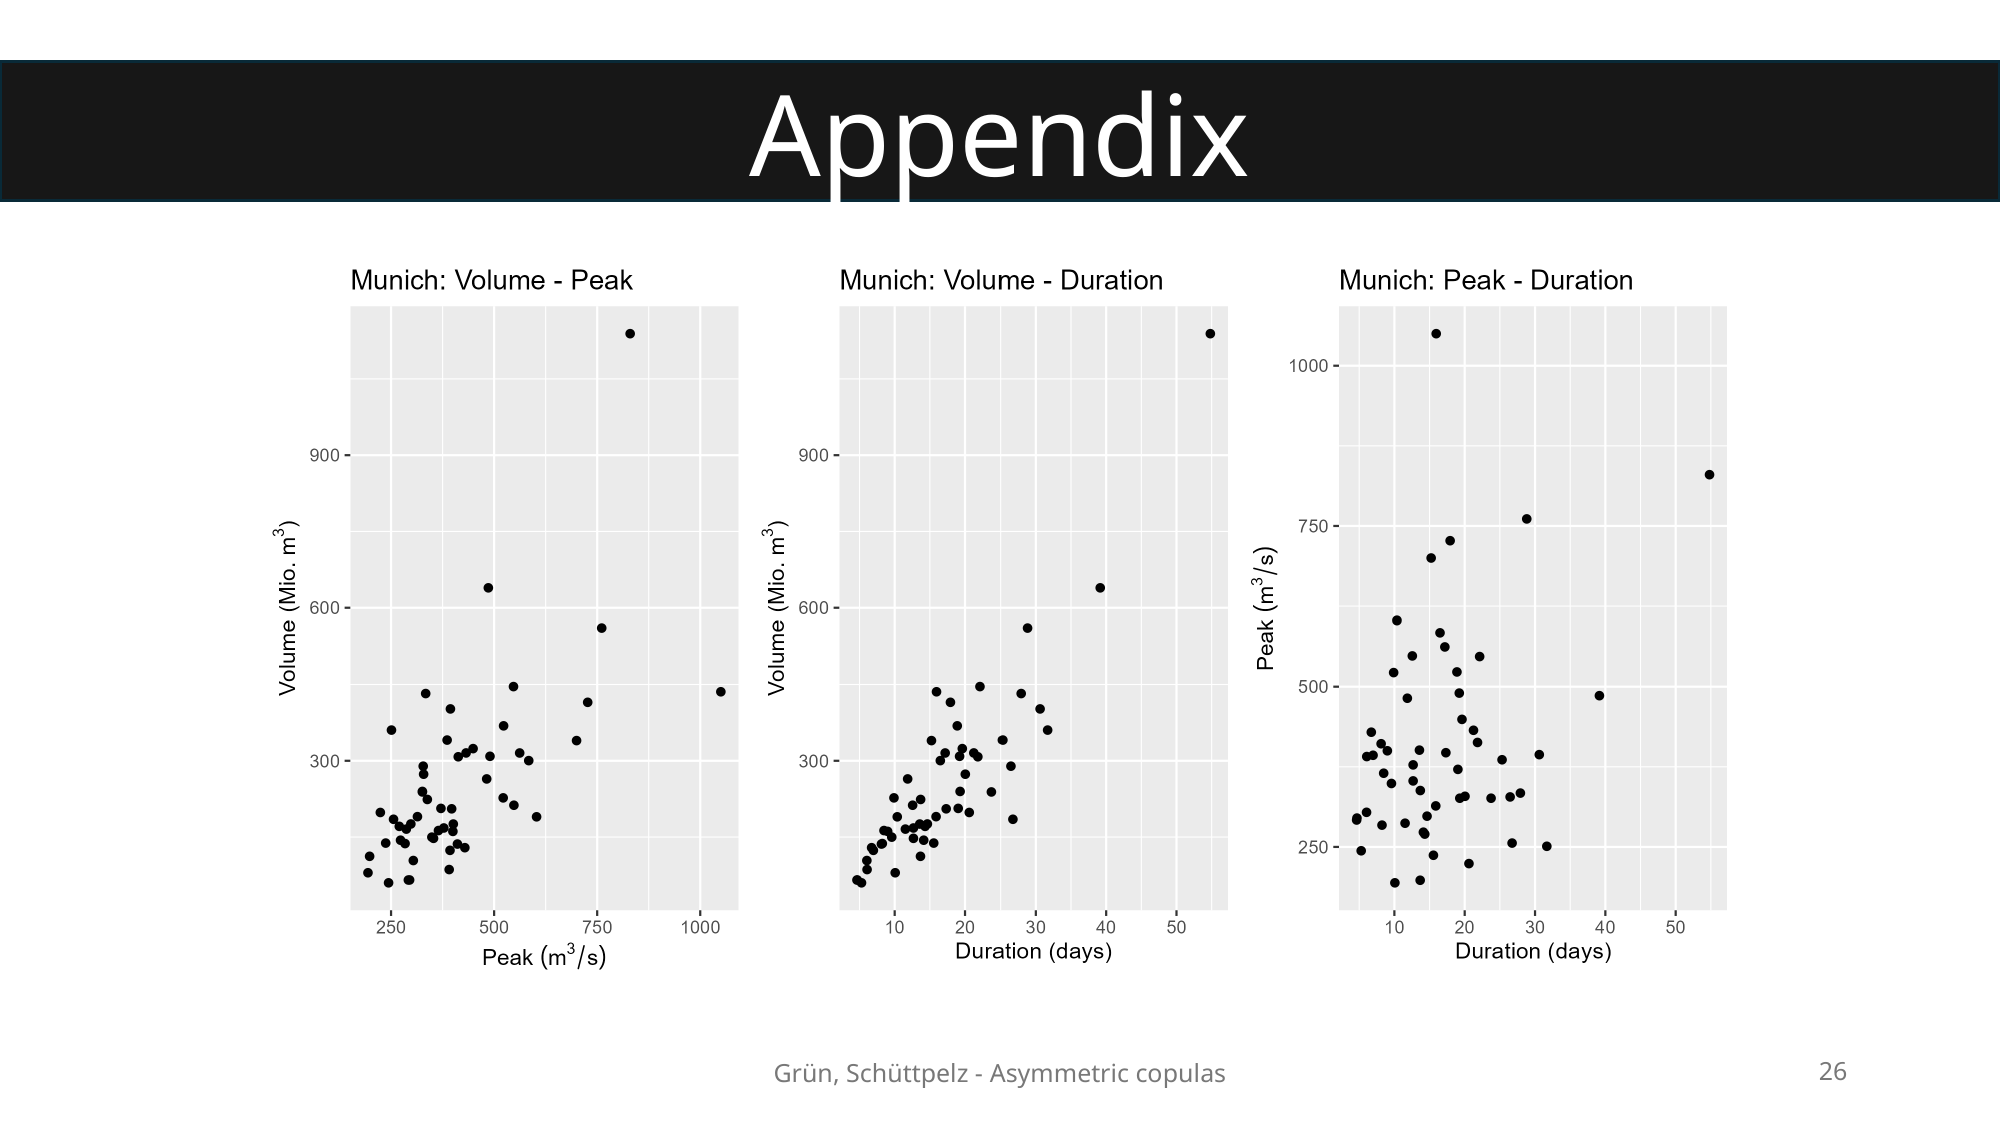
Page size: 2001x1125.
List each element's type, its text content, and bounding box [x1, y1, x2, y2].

picture [249, 246, 1751, 998]
footer Grün, Schüttpelz - Asymmetric copulas [662, 1042, 1338, 1103]
slide_number 26 [1412, 1042, 1863, 1103]
text_box Appendix [0, 60, 2000, 202]
